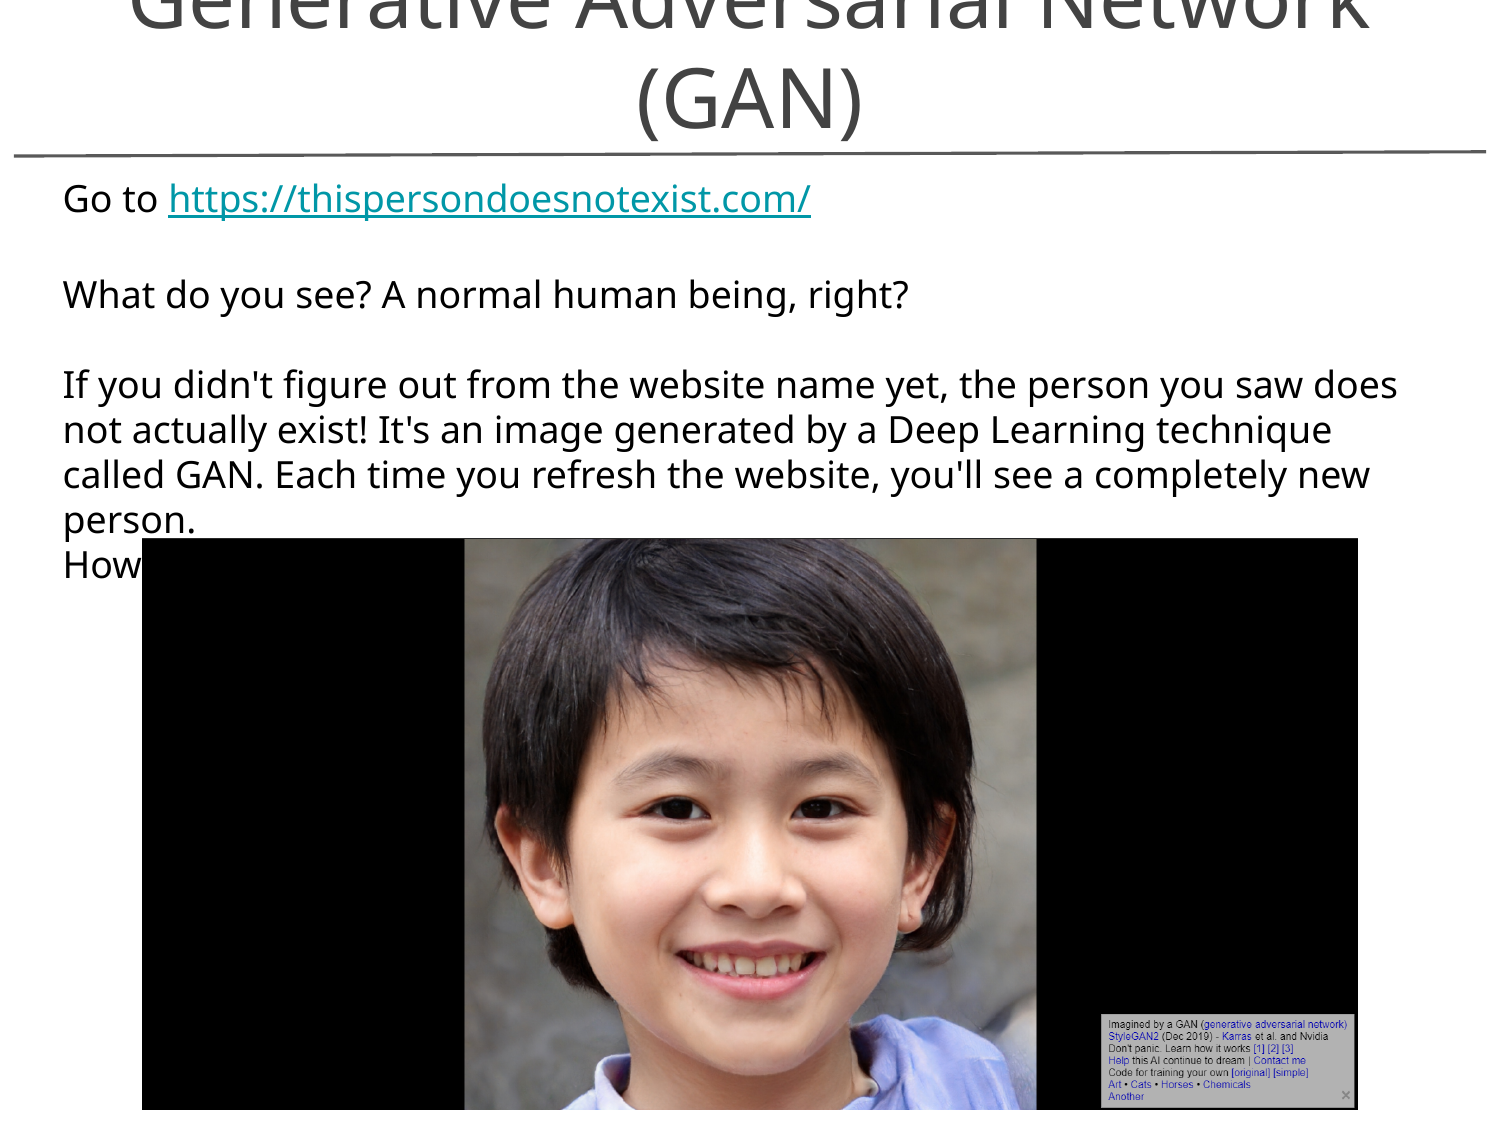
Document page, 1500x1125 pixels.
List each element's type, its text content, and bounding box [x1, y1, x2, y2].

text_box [13, 151, 1487, 157]
text_box Generative Adversarial Network (GAN) [0, 27, 1500, 160]
text_box Go to https://thispersondoesnotexist.com/ What do you see? A normal human being, right? If you didn't figure out from the website name yet, the person you saw does not actually exist! It's an image generated by a Deep Learning technique called GAN. Each time you refresh the website, you'll see a completely new person. How cool is that? [47, 165, 1454, 1125]
picture [142, 538, 1358, 1111]
